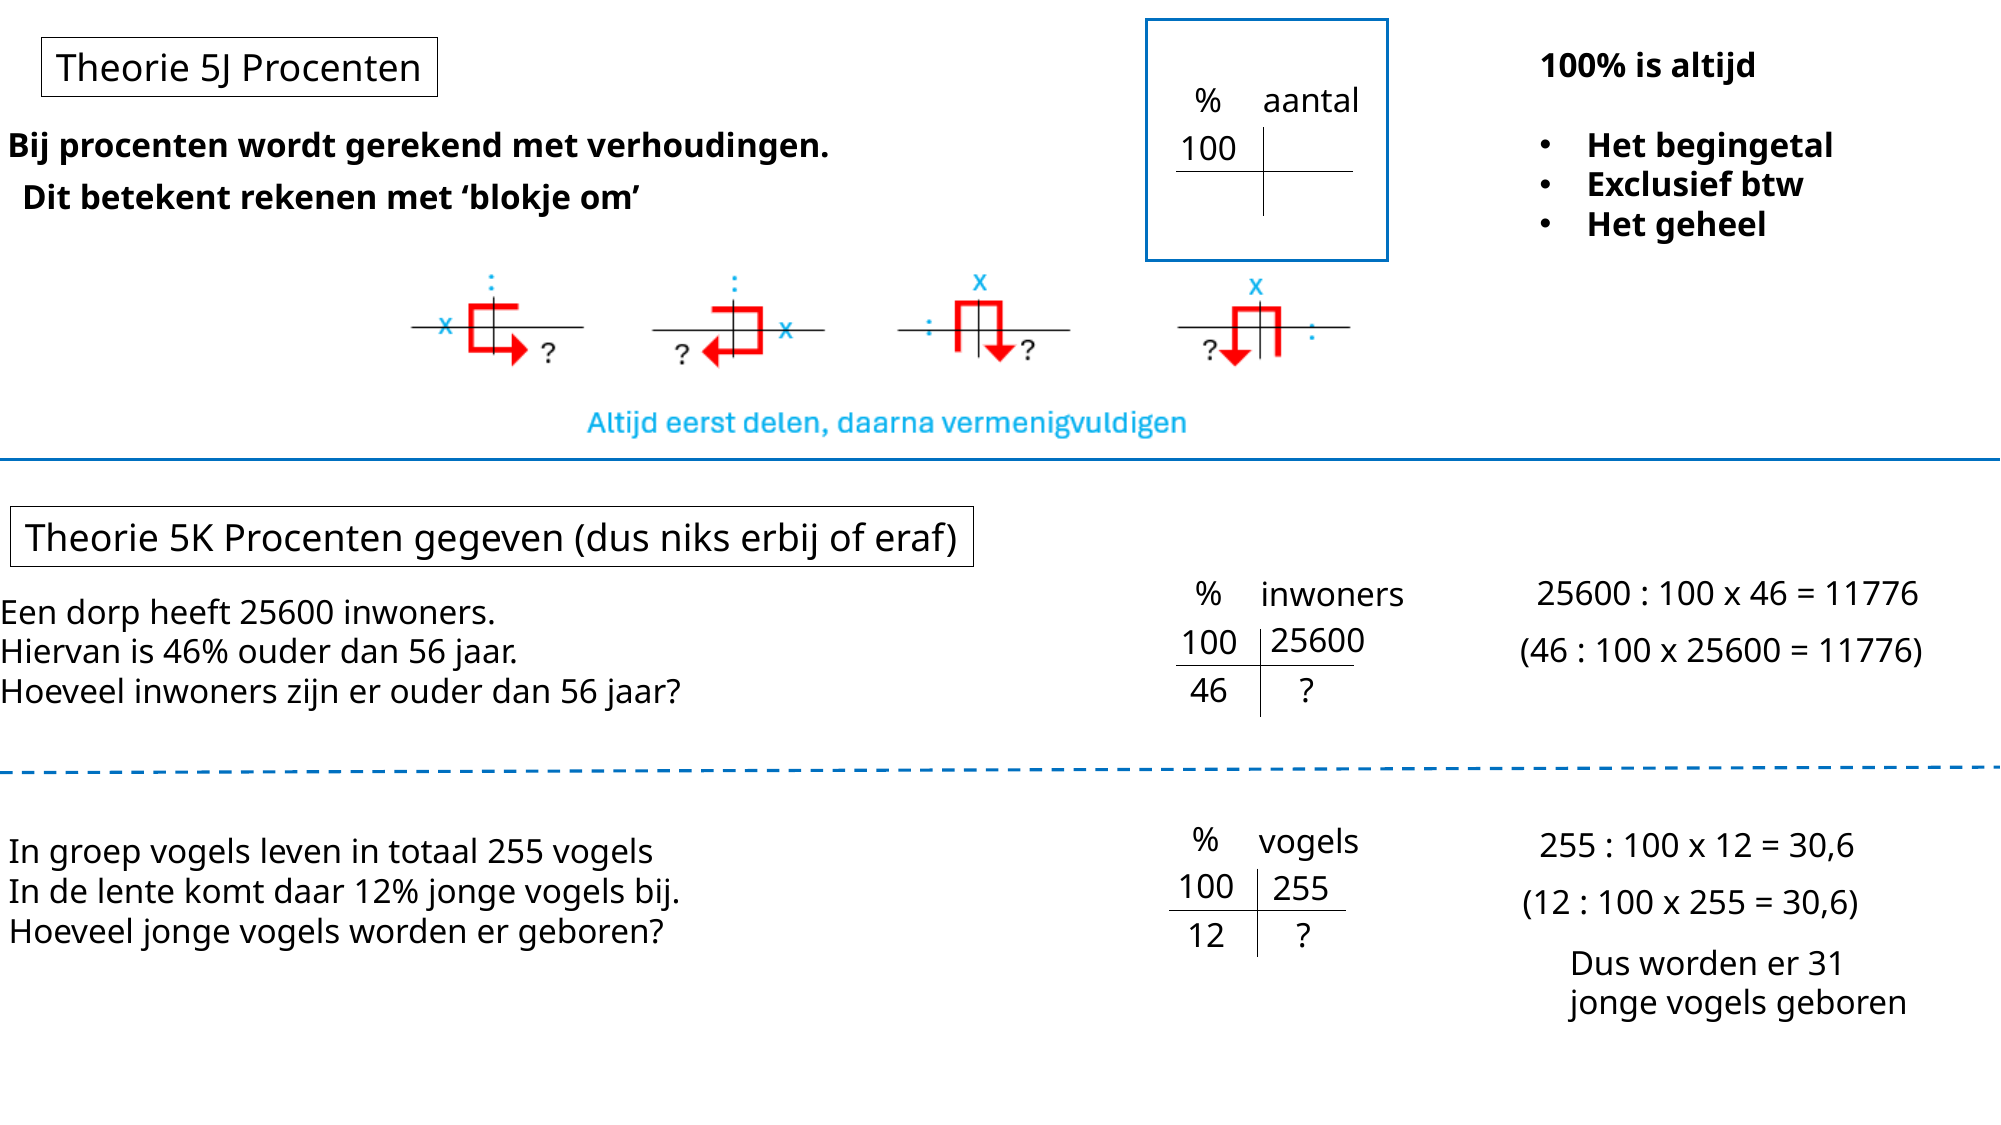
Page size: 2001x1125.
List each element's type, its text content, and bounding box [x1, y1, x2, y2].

picture [372, 263, 1379, 447]
text_box 255 [1258, 868, 1345, 909]
text_box Dit betekent rekenen met ‘blokje om’ [7, 169, 656, 224]
text_box 12 [1172, 911, 1240, 962]
text_box Dus worden er 31 jonge vogels geboren [1555, 934, 2000, 1029]
text_box inwoners [1245, 566, 1420, 621]
text_box Bij procenten wordt gerekend met verhoudingen. [0, 117, 855, 172]
text_box ? [1284, 667, 1329, 717]
text_box Theorie 5K Procenten gegeven (dus niks erbij of eraf) [10, 506, 974, 567]
text_box (46 : 100 x 25600 = 11776) [1505, 621, 1938, 677]
text_box % [1177, 811, 1235, 866]
text_box ? [1281, 911, 1326, 962]
text_box Theorie 5J Procenten [41, 37, 438, 97]
text_box Een dorp heeft 25600 inwoners. Hiervan is 46% ouder dan 56 jaar. Hoeveel inwoners zijn er ouder dan 56 jaar? [0, 583, 706, 718]
text_box 100 [1165, 613, 1253, 669]
text_box 46 [1175, 667, 1243, 717]
text_box % [1180, 564, 1238, 619]
text_box 255 : 100 x 12 = 30,6 [1524, 816, 1871, 872]
text_box 255 [1258, 911, 1281, 915]
text_box 100% is altijd Het begingetal Exclusief btw Het geheel [1524, 36, 1850, 251]
text_box 25600 : 100 x 46 = 11776 [1521, 564, 1935, 619]
text_box vogels [1244, 812, 1375, 868]
text_box In groep vogels leven in totaal 255 vogels In de lente komt daar 12% jonge vogels bij. Hoeveel jonge vogels worden er geboren? [0, 823, 697, 958]
text_box (12 : 100 x 255 = 30,6) [1507, 873, 1874, 929]
text_box [1146, 19, 1388, 261]
text_box 25600 [1255, 621, 1381, 667]
text_box 100 [1162, 858, 1250, 913]
text_box 255 [1326, 911, 1345, 915]
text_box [0, 766, 2000, 774]
